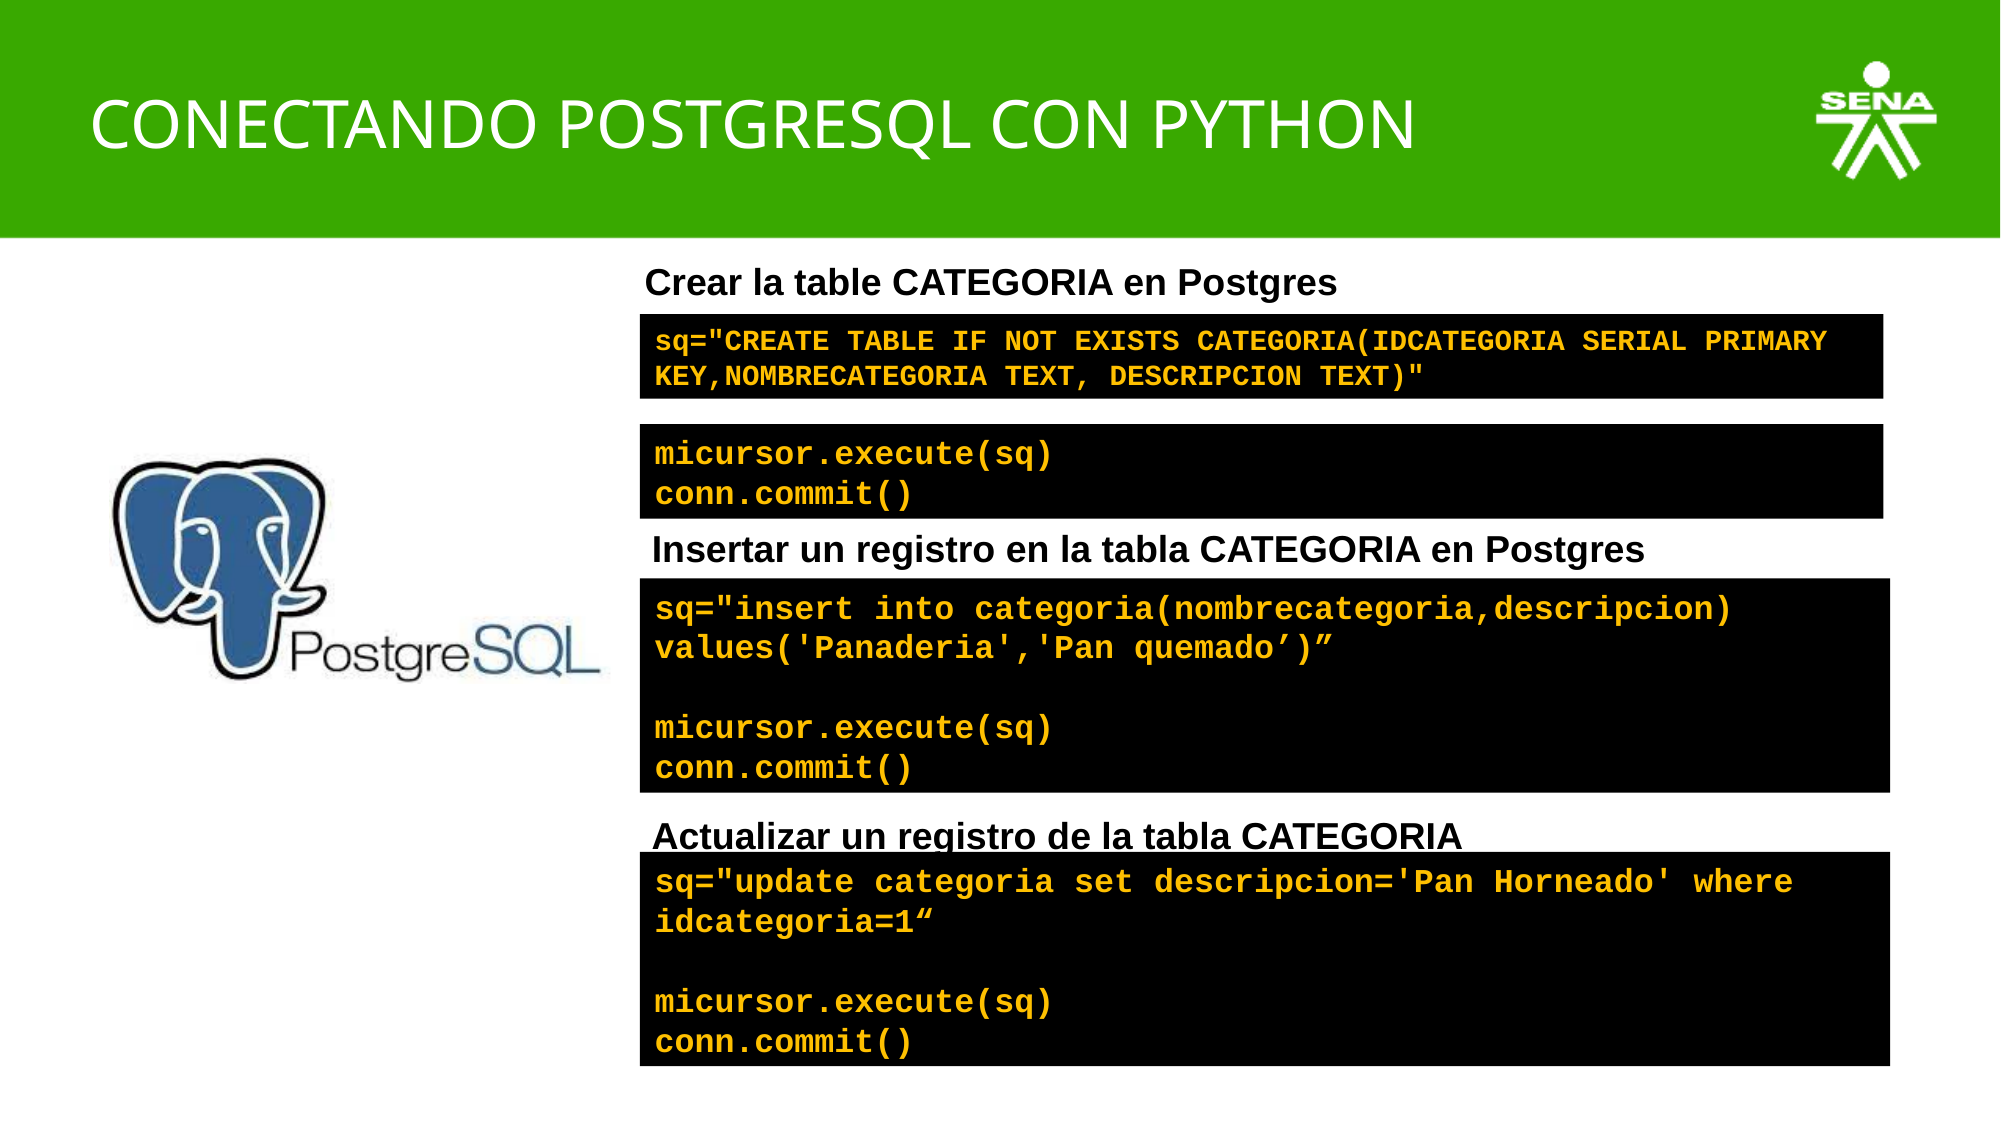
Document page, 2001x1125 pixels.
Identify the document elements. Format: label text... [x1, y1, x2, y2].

text_box Insertar un registro en la tabla CATEGORIA en Postgres [636, 517, 1828, 577]
text_box micursor.execute(sq) conn.commit() [639, 424, 1884, 519]
title CONECTANDO POSTGRESQL CON PYTHON [74, 18, 1800, 236]
text_box sq="CREATE TABLE IF NOT EXISTS CATEGORIA(IDCATEGORIA SERIAL PRIMARY KEY,NOMBRECATEGORIA TEXT, DESCRIPCION TEXT)" [639, 314, 1884, 399]
picture [0, 0, 2001, 1125]
text_box Crear la table CATEGORIA en Postgres [629, 250, 1821, 311]
text_box sq="insert into categoria(nombrecategoria,descripcion) values('Panaderia','Pan quemado’)” micursor.execute(sq) conn.commit() [639, 578, 1891, 793]
text_box sq="update categoria set descripcion='Pan Horneado' where idcategoria=1“ micursor.execute(sq) conn.commit() [639, 851, 1891, 1067]
text_box Actualizar un registro de la tabla CATEGORIA [636, 797, 1740, 865]
